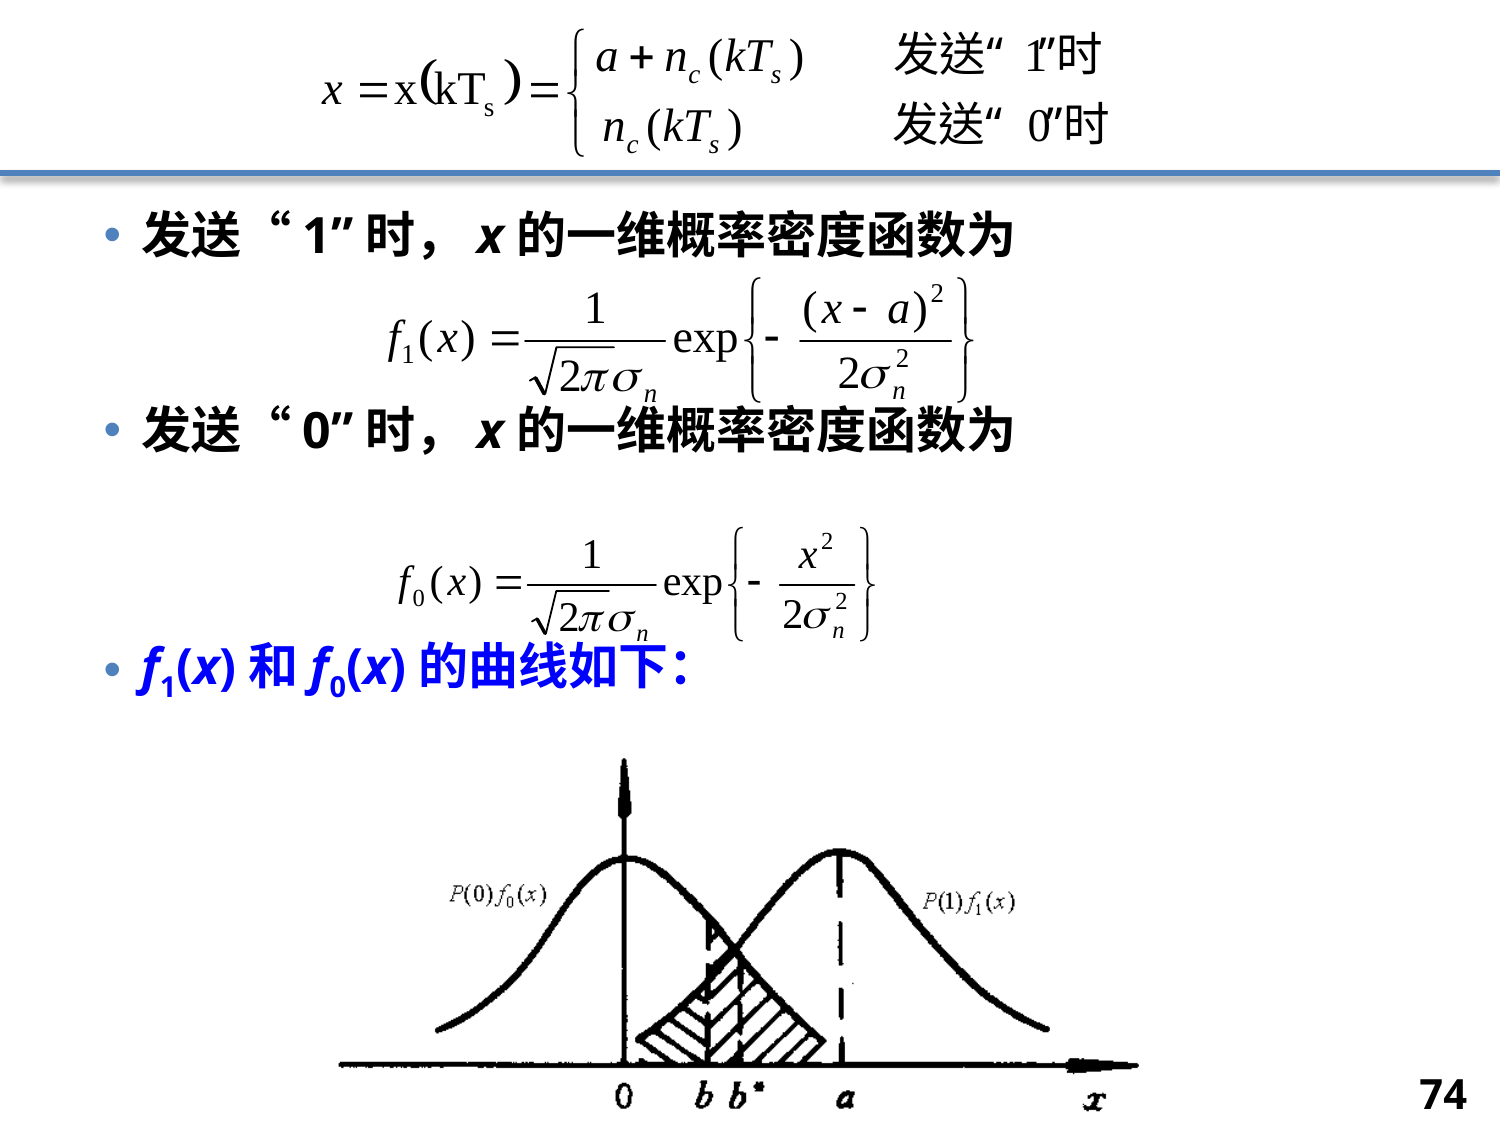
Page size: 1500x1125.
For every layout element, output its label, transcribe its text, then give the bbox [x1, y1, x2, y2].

picture [332, 740, 1168, 1125]
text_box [371, 266, 985, 415]
list 发送“1”时，x的一维概率密度函数为 发送“0”时，x的一维概率密度函数为 f1(x)和f0(x)的曲线如下： [88, 523, 1412, 1071]
list 发送“1”时，x的一维概率密度函数为 发送“0”时，x的一维概率密度函数为 f1(x)和f0(x)的曲线如下： [88, 196, 1412, 522]
slide_number 74 [1379, 1075, 1483, 1118]
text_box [312, 18, 1148, 168]
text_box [383, 517, 887, 653]
